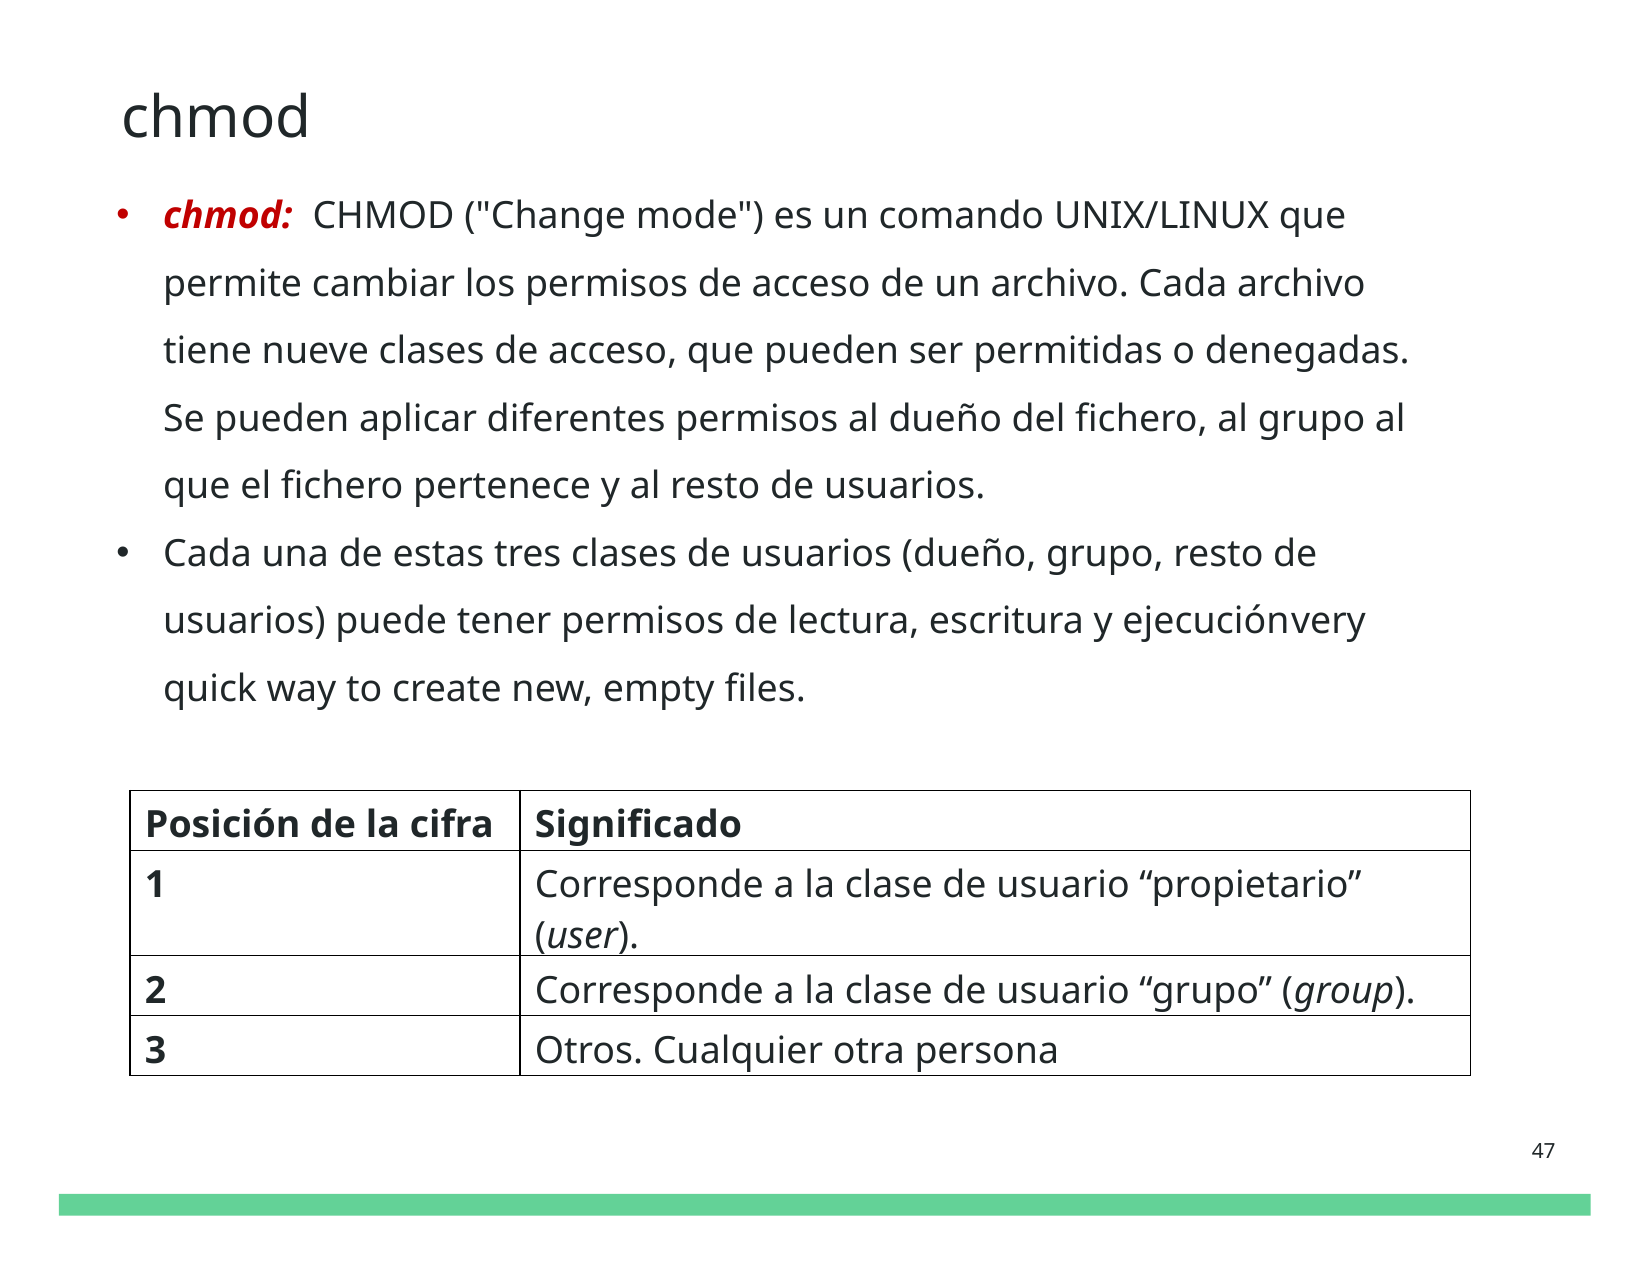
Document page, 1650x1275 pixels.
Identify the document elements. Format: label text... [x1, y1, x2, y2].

text_box [909, 304, 940, 410]
table_cell Corresponde a la clase de usuario “grupo” (group). [521, 956, 1470, 1015]
text_box 47 [1478, 1107, 1571, 1197]
table_header Posición de la cifra [131, 791, 519, 850]
table_cell 1 [131, 851, 519, 955]
text_box chmod: CHMOD ("Change mode") es un comando UNIX/LINUX que permite cambiar los permisos de acceso de un archivo. Cada archivo tiene nueve clases de acceso, que pueden ser permitidas o denegadas. Se pueden aplicar diferentes permisos al dueño del fichero, al grupo al que el fichero pertenece y al resto de usuarios. Cada una de estas tres clases de usuarios (dueño, grupo, resto de usuarios) puede tener permisos de lectura, escritura y ejecuciónvery quick way to create new, empty files. [101, 161, 1469, 762]
table_header Significado [521, 791, 1470, 850]
table_cell Corresponde a la clase de usuario “propietario” (user). [521, 851, 1470, 955]
table_cell Otros. Cualquier otra persona [521, 1016, 1470, 1075]
text_box chmod [121, 63, 1549, 193]
table_cell 2 [131, 956, 519, 1015]
table_cell 3 [131, 1016, 519, 1075]
